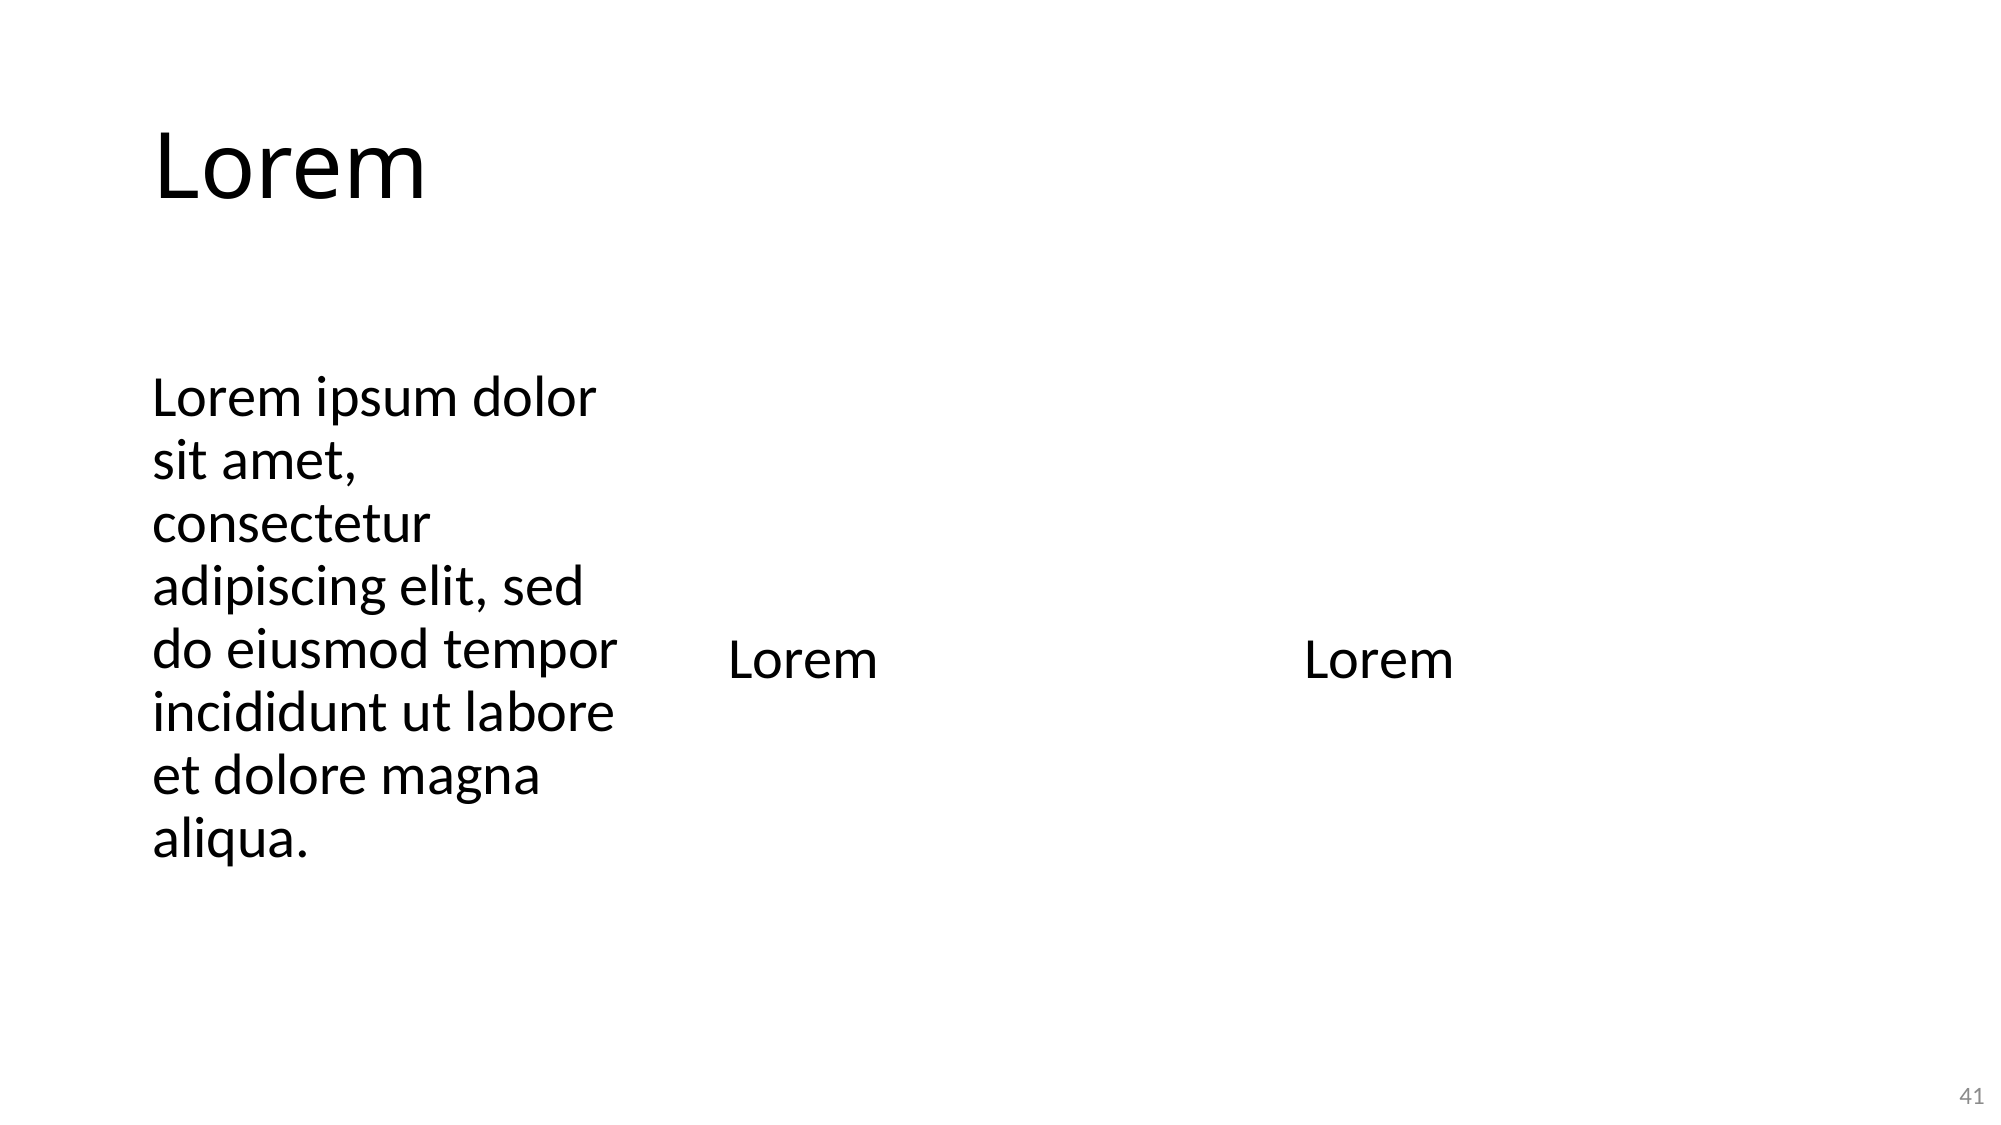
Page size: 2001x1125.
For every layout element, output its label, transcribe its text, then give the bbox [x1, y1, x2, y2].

list Lorem [713, 303, 1217, 1017]
title Lorem [137, 59, 1863, 278]
list Lorem [1289, 303, 1793, 1017]
slide_number 41 [1902, 1065, 2000, 1125]
list Lorem ipsum dolor sit amet, consectetur adipiscing elit, sed do eiusmod tempor incididunt ut labore et dolore magna aliqua. [137, 303, 641, 1017]
